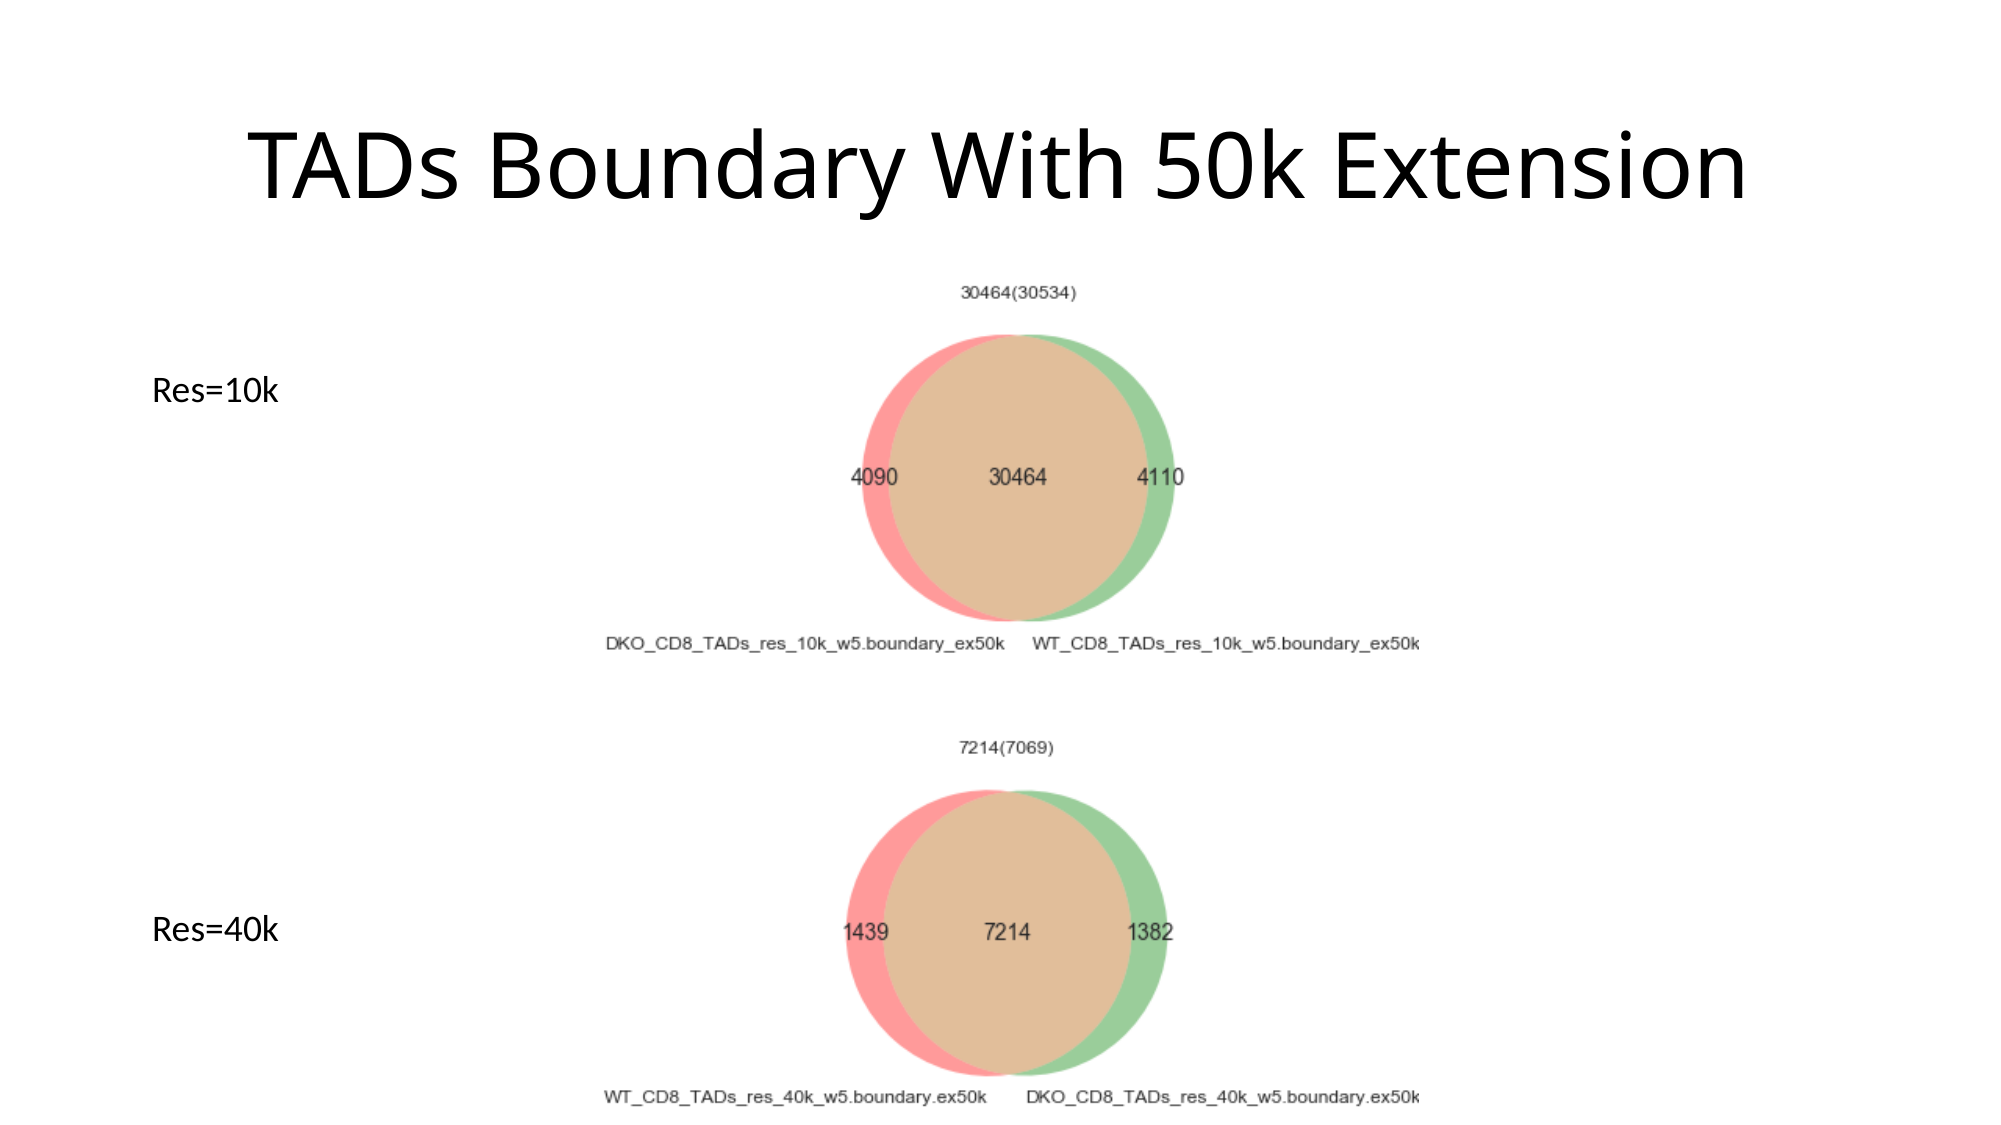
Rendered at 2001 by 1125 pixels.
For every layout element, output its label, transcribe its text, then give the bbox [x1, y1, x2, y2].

text_box Res=40k [137, 896, 465, 957]
text_box Res=10k [137, 357, 465, 417]
title TADs Boundary With 50k Extension [137, 59, 1863, 278]
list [581, 277, 1419, 667]
picture [581, 732, 1419, 1122]
